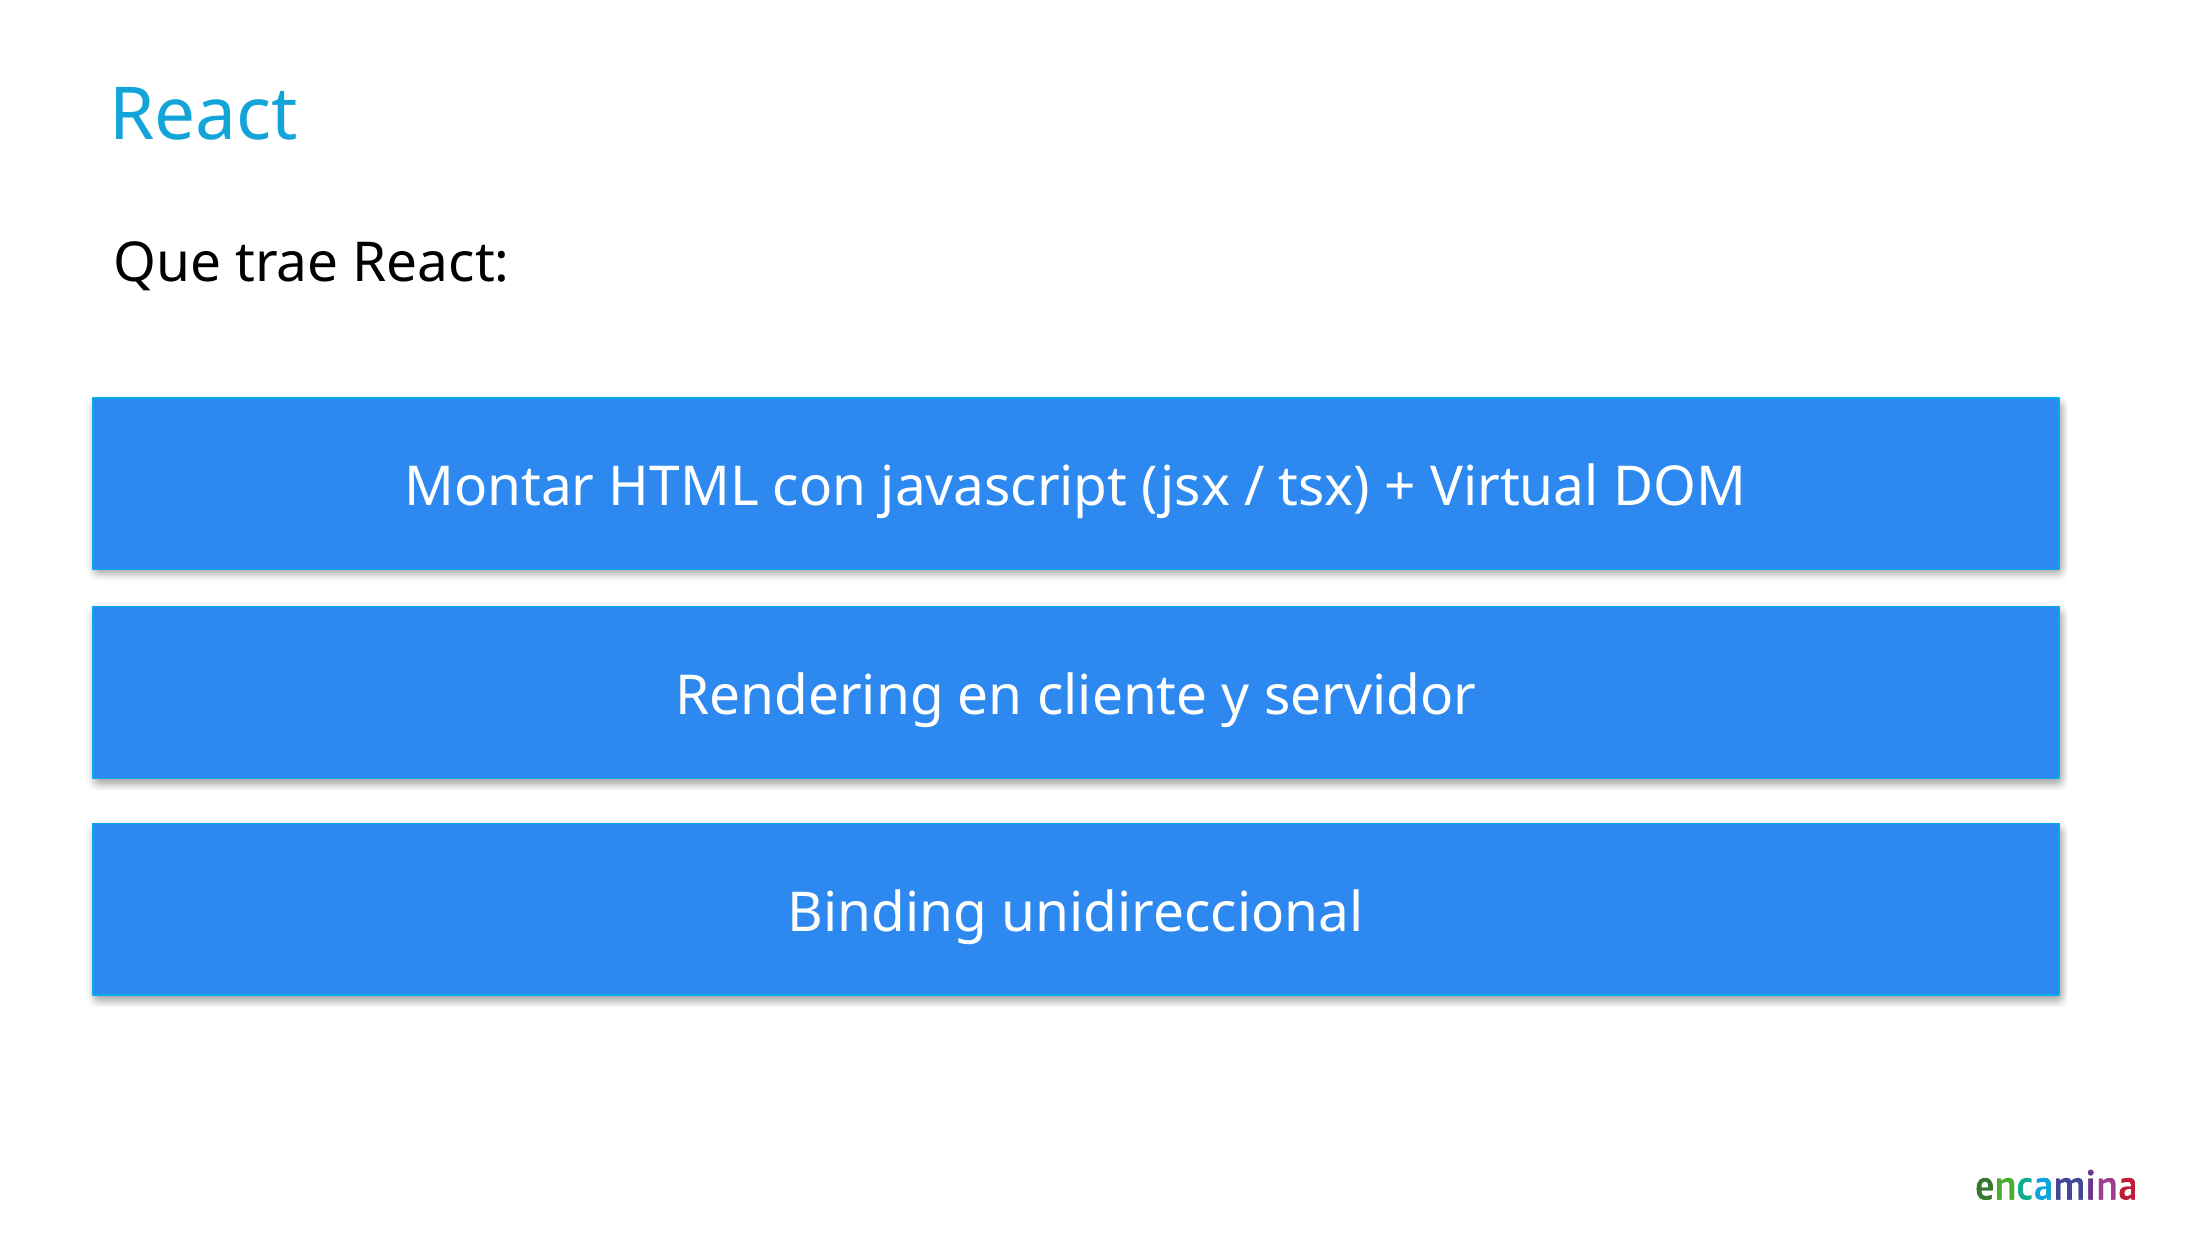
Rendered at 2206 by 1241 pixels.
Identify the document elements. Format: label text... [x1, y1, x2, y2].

text_box Montar HTML con javascript (jsx / tsx) + Virtual DOM [92, 397, 2060, 570]
text_box Binding unidireccional [92, 823, 2060, 996]
title React [92, 49, 2098, 172]
text_box Que trae React: [98, 219, 2138, 300]
text_box Rendering en cliente y servidor [92, 606, 2060, 779]
